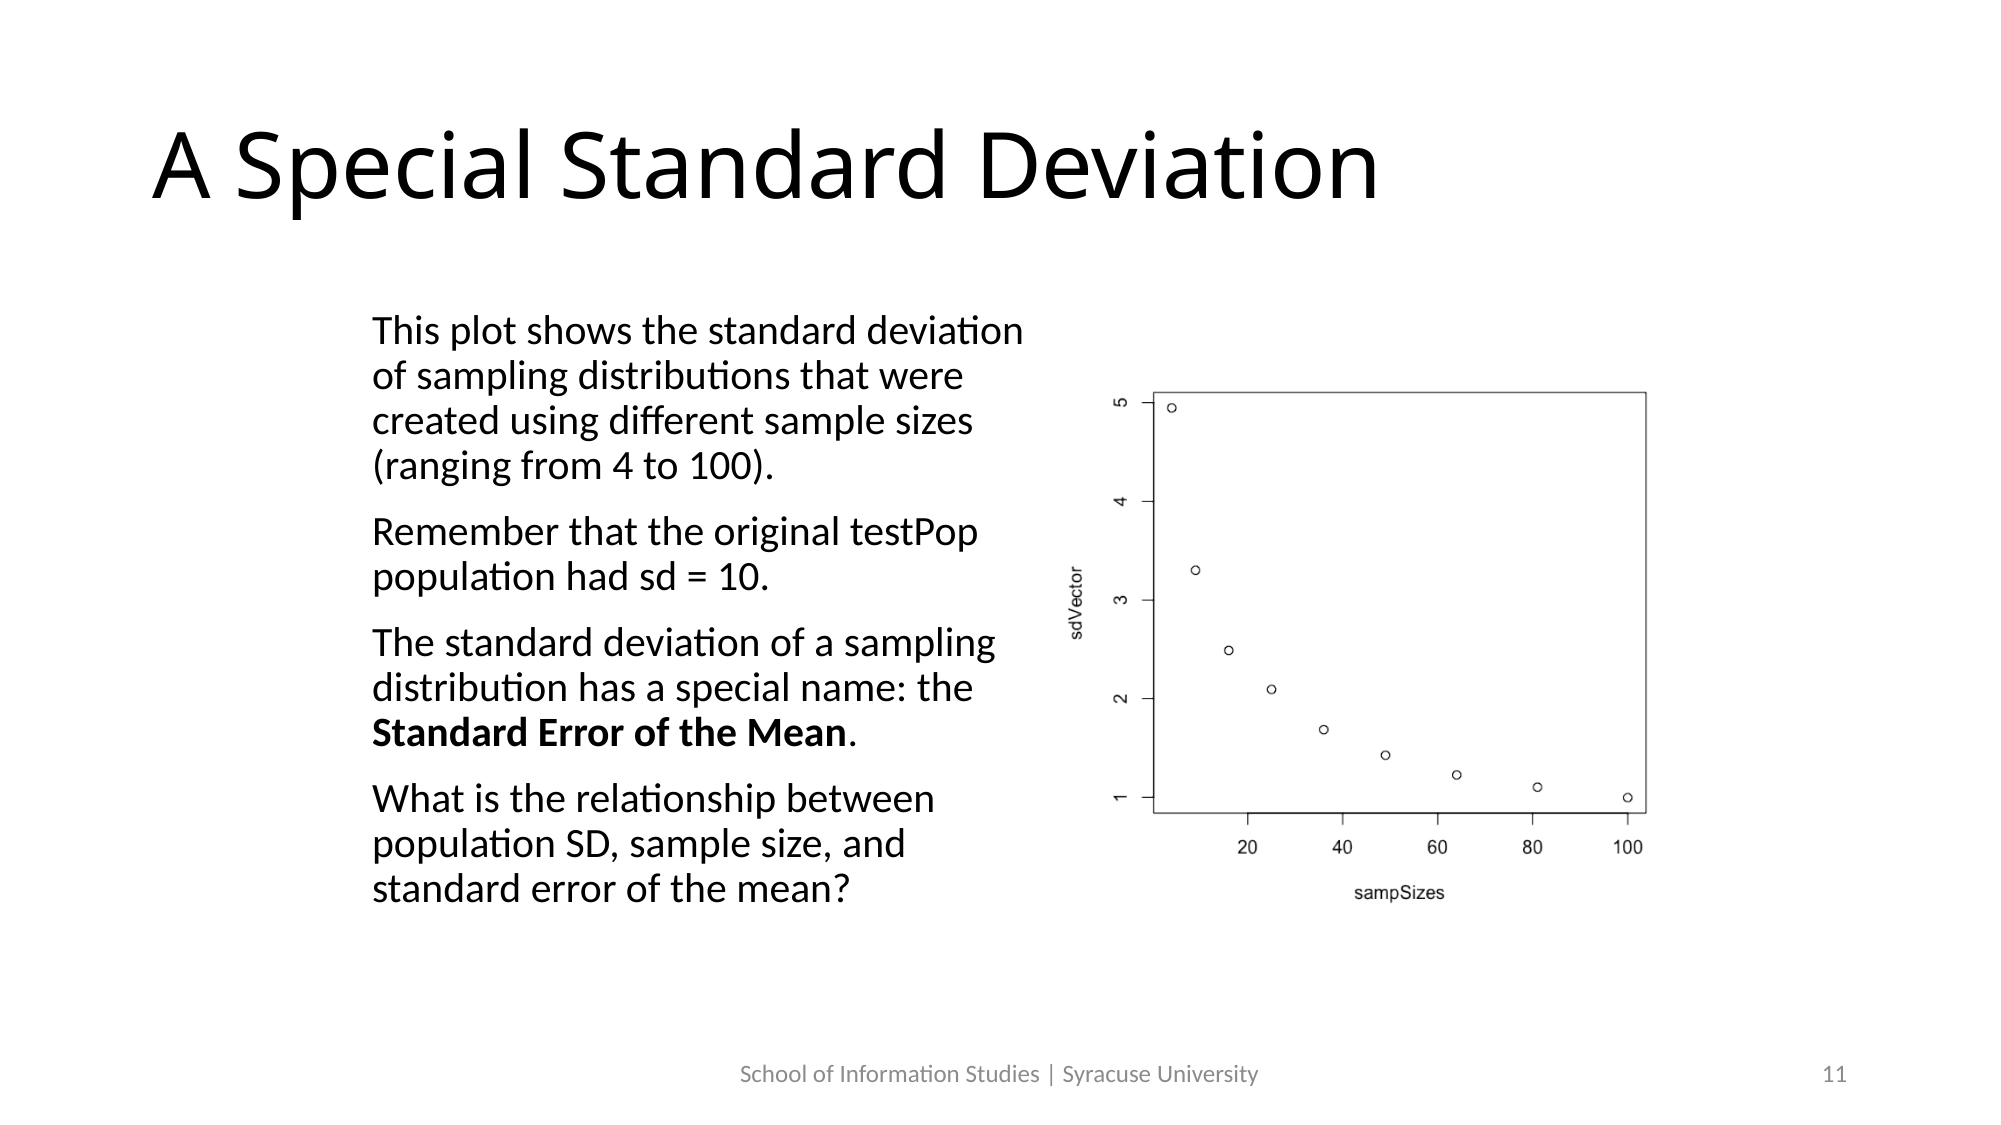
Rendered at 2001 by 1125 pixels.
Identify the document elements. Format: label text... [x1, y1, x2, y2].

picture [1062, 301, 1693, 927]
slide_number 11 [1412, 1042, 1863, 1103]
footer School of Information Studies | Syracuse University [662, 1042, 1338, 1103]
title A Special Standard Deviation [137, 59, 1863, 278]
list This plot shows the standard deviation of sampling distributions that were created using different sample sizes (ranging from 4 to 100). Remember that the original testPop population had sd = 10. The standard deviation of a sampling distribution has a special name: the Standard Error of the Mean. What is the relationship between population SD, sample size, and standard error of the mean? [357, 301, 1063, 962]
